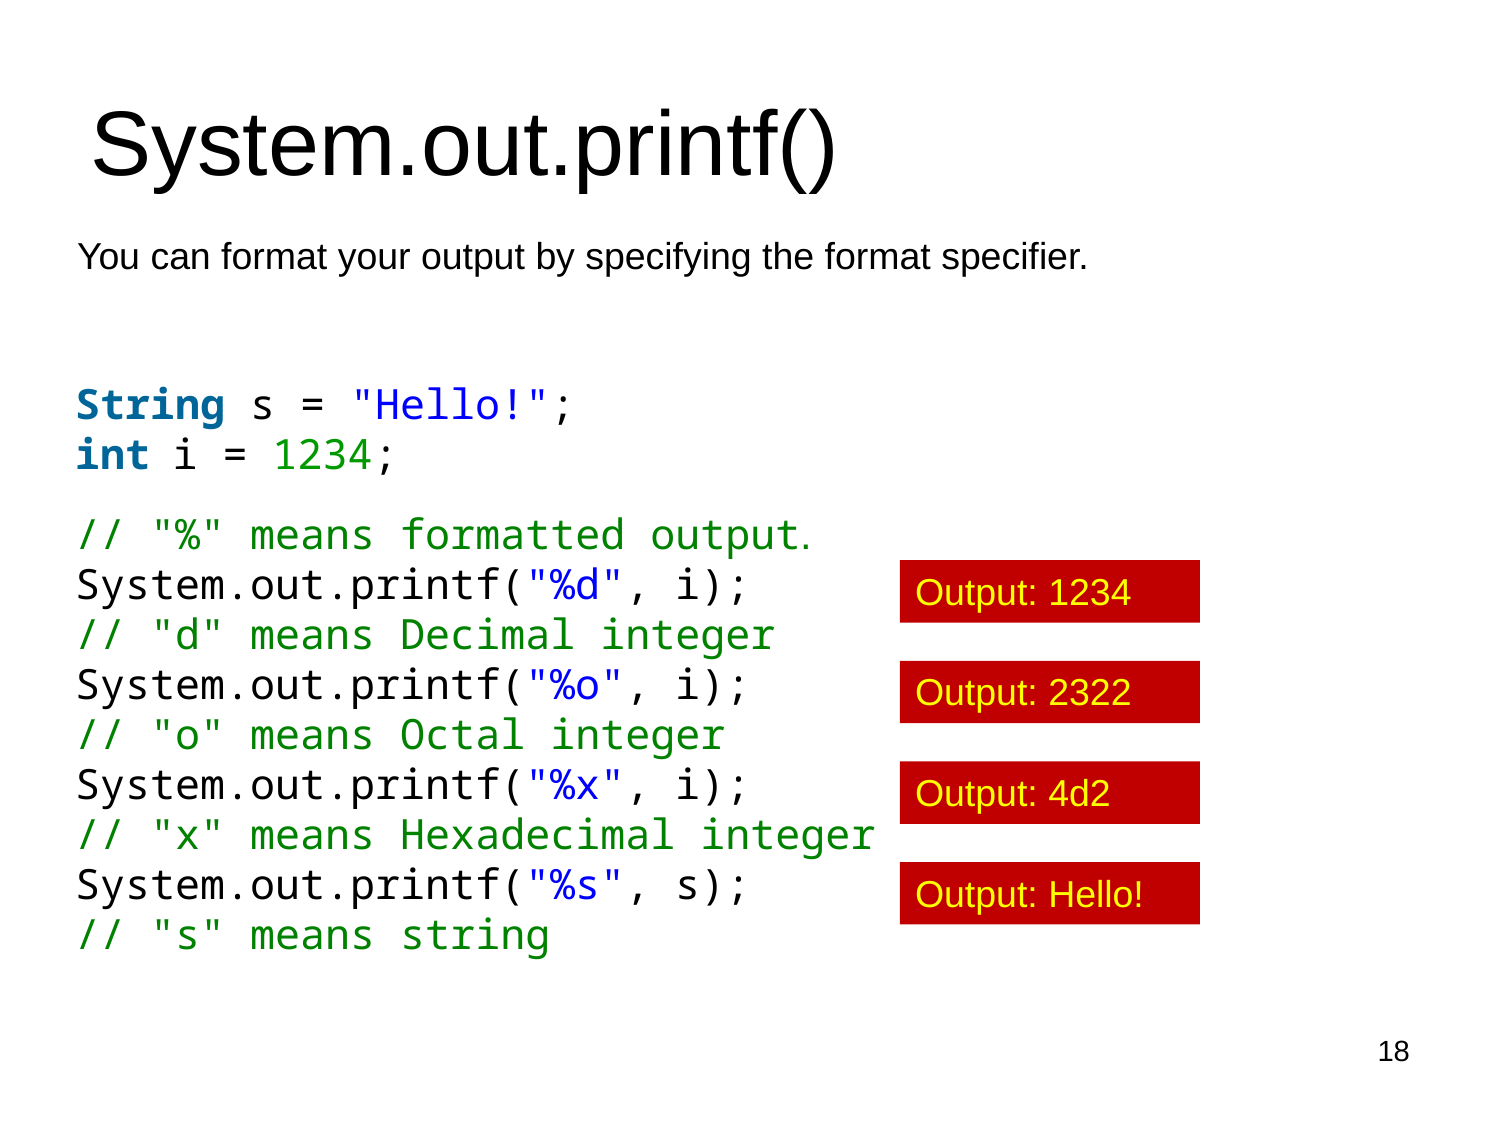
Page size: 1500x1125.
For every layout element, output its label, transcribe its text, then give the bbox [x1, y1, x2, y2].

text_box Output: 2322 [899, 660, 1200, 724]
list String s = "Hello!"; int i = 1234; // "%" means formatted output. System.out.printf("%d", i); // "d" means Decimal integer System.out.printf("%o", i); // "o" means Octal integer System.out.printf("%x", i); // "x" means Hexadecimal integer System.out.printf("%s", s); // "s" means string [75, 364, 1463, 1002]
text_box Output: 4d2 [899, 761, 1200, 824]
slide_number 18 [1074, 1024, 1425, 1103]
text_box Output: 1234 [899, 560, 1200, 623]
text_box You can format your output by specifying the format specifier. [62, 224, 1400, 285]
text_box Output: Hello! [899, 862, 1200, 925]
title System.out.printf() [75, 45, 1425, 233]
